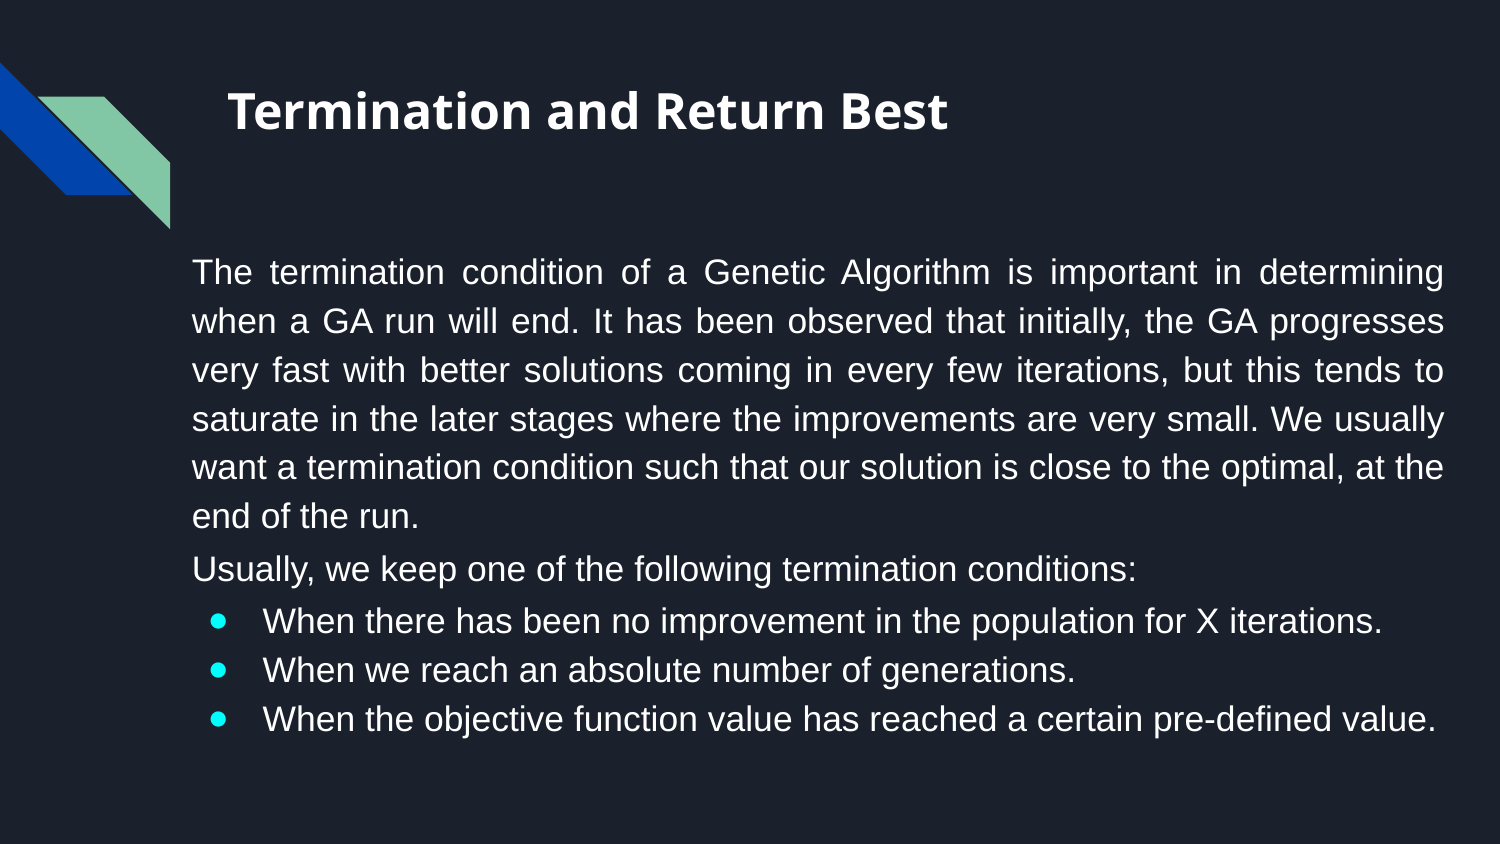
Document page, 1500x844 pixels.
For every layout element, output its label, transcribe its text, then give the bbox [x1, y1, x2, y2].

title Termination and Return Best [212, 64, 1368, 215]
list The termination condition of a Genetic Algorithm is important in determining when a GA run will end. It has been observed that initially, the GA progresses very fast with better solutions coming in every few iterations, but this tends to saturate in the later stages where the improvements are very small. We usually want a termination condition such that our solution is close to the optimal, at the end of the run. Usually, we keep one of the following termination conditions: When there has been no improvement in the population for X iterations. When we reach an absolute number of generations. When the objective function value has reached a certain pre-defined value. [172, 227, 1462, 819]
